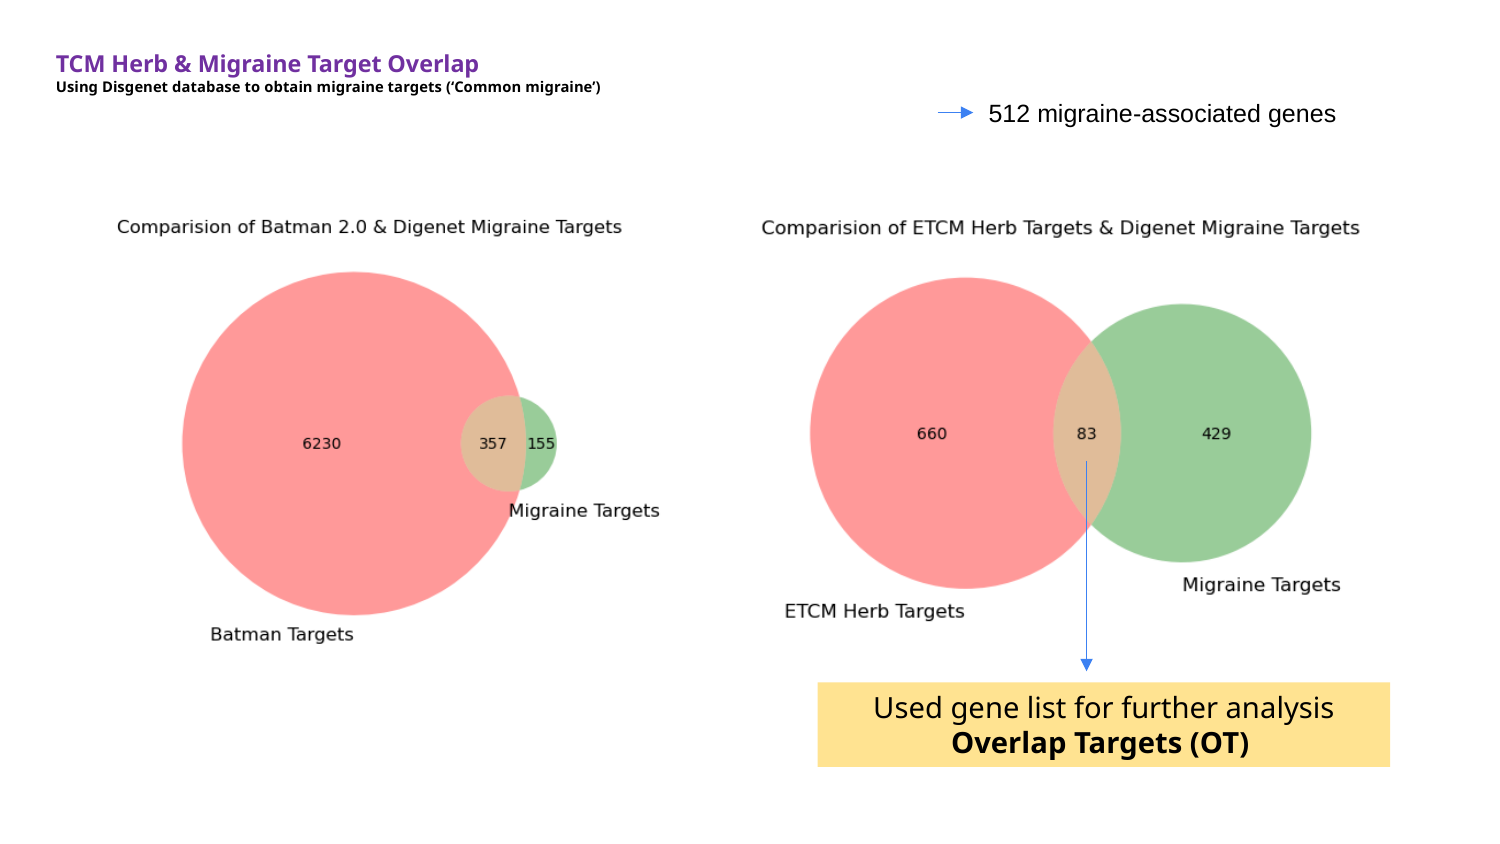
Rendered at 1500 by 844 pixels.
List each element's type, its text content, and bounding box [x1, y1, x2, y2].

picture [749, 209, 1371, 635]
text_box Used gene list for further analysis Overlap Targets (OT) [817, 682, 1391, 767]
title TCM Herb & Migraine Target Overlap Using Disgenet database to obtain migraine targets (‘Common migraine’) [40, 34, 1409, 162]
picture [105, 209, 671, 658]
text_box 512 migraine-associated genes [973, 89, 1353, 135]
